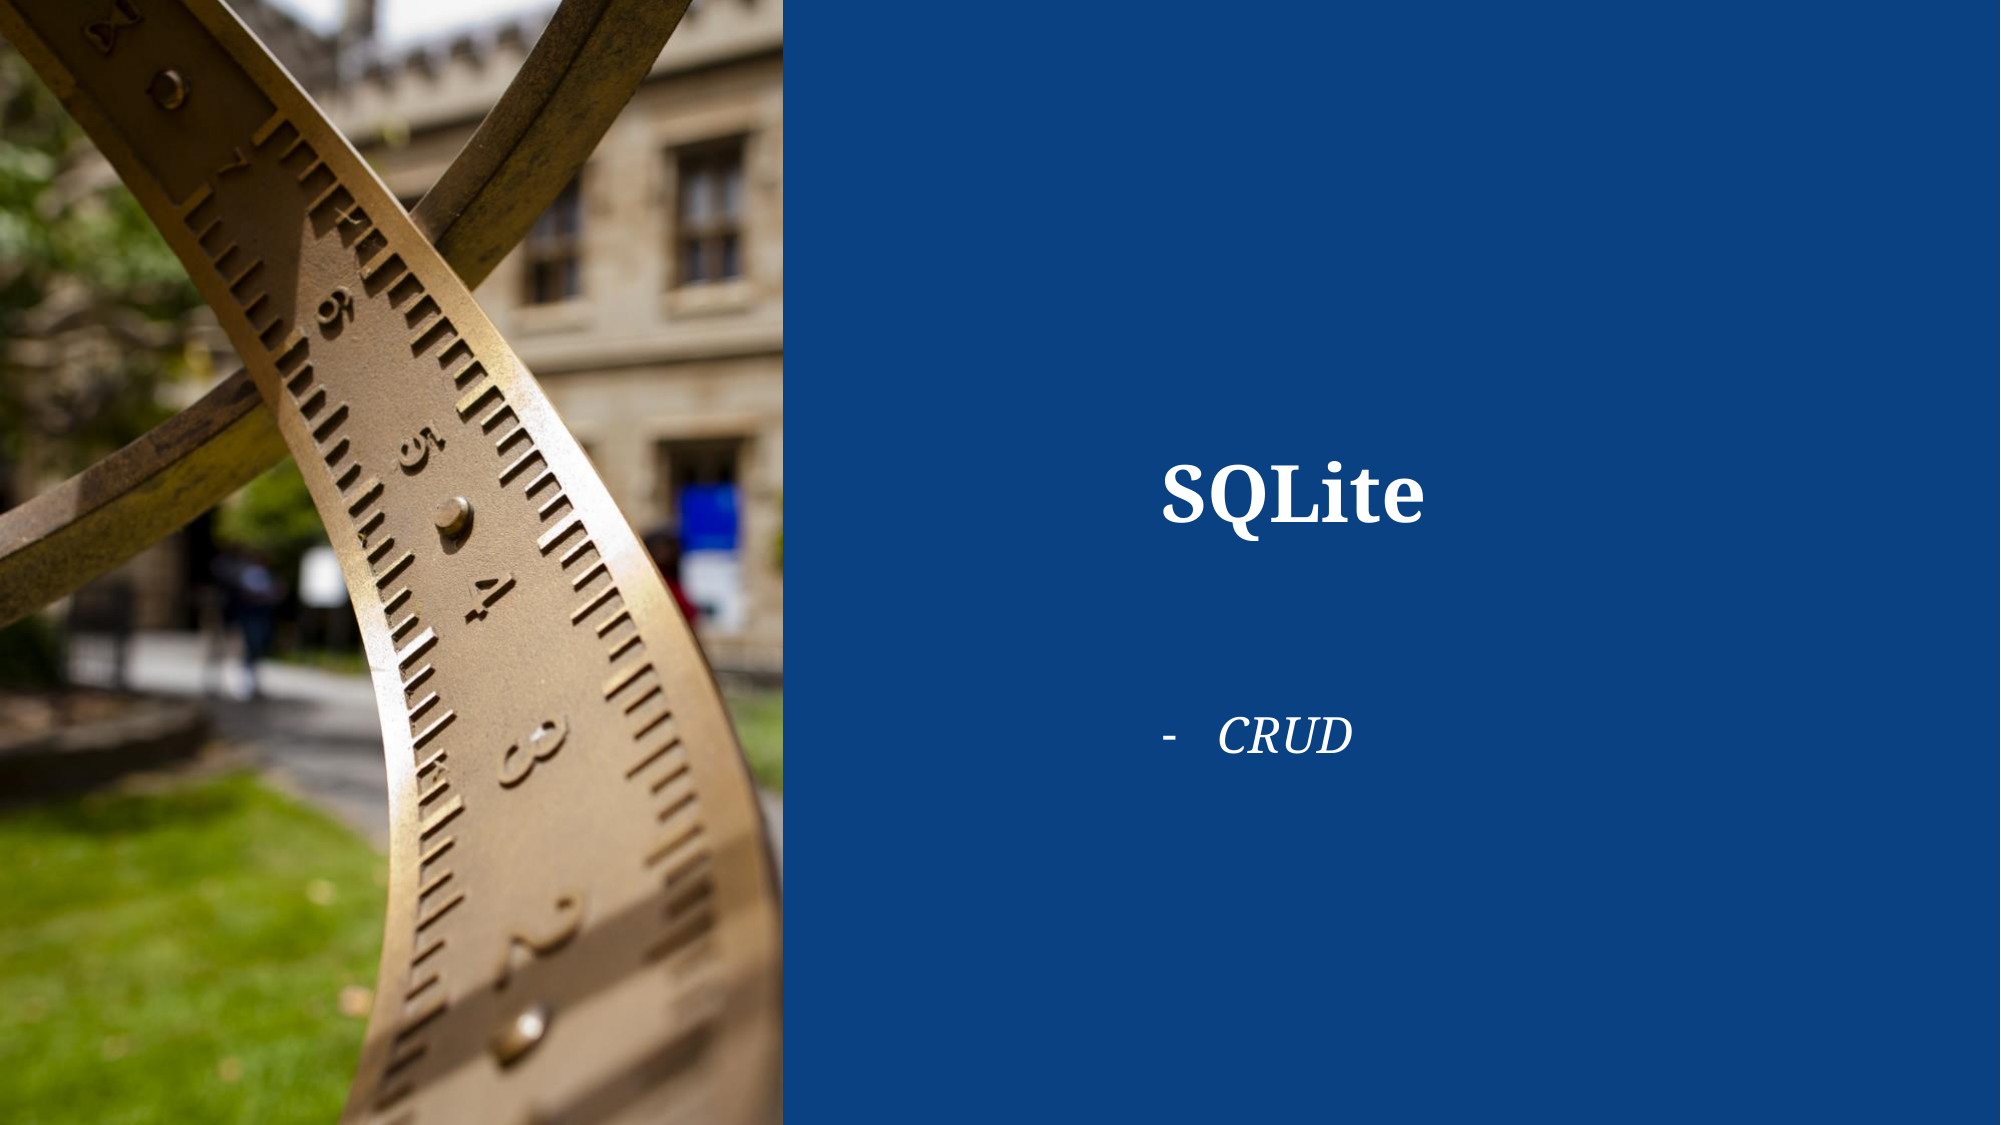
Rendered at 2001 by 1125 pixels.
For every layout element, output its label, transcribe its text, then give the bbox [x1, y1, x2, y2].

picture [0, 0, 1073, 1125]
subtitle SQLite CRUD [1073, 0, 2000, 1125]
